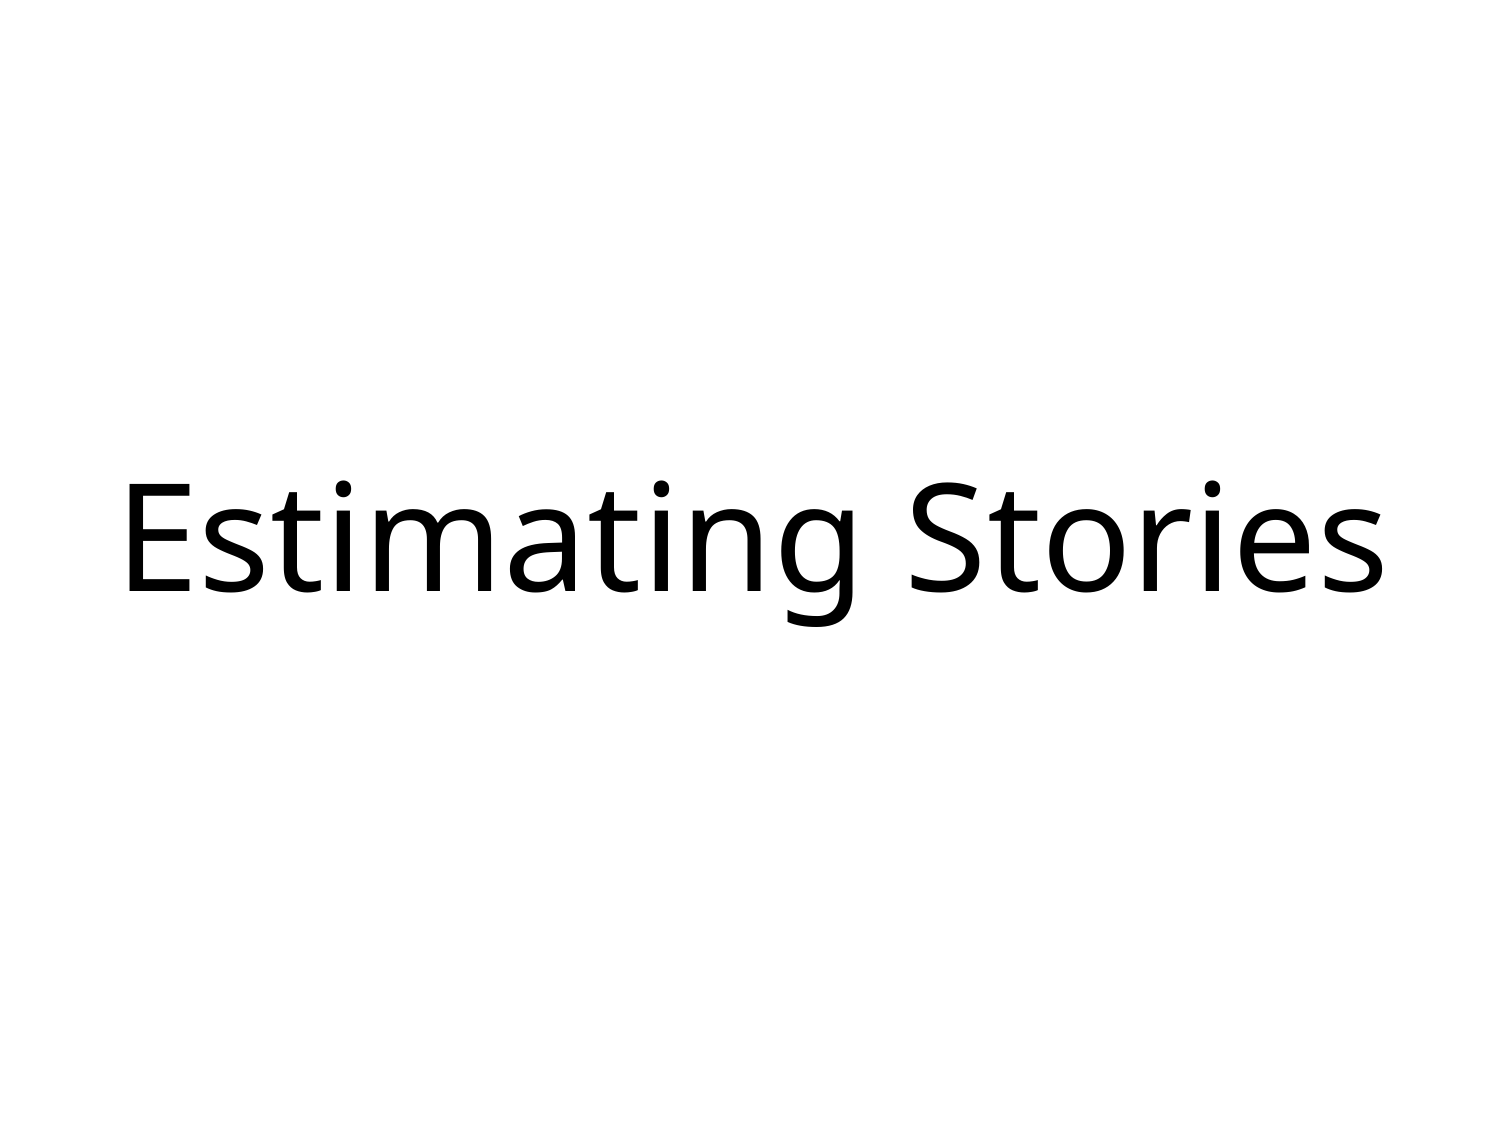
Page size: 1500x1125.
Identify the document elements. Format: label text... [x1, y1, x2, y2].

title Estimating Stories [62, 299, 1443, 763]
